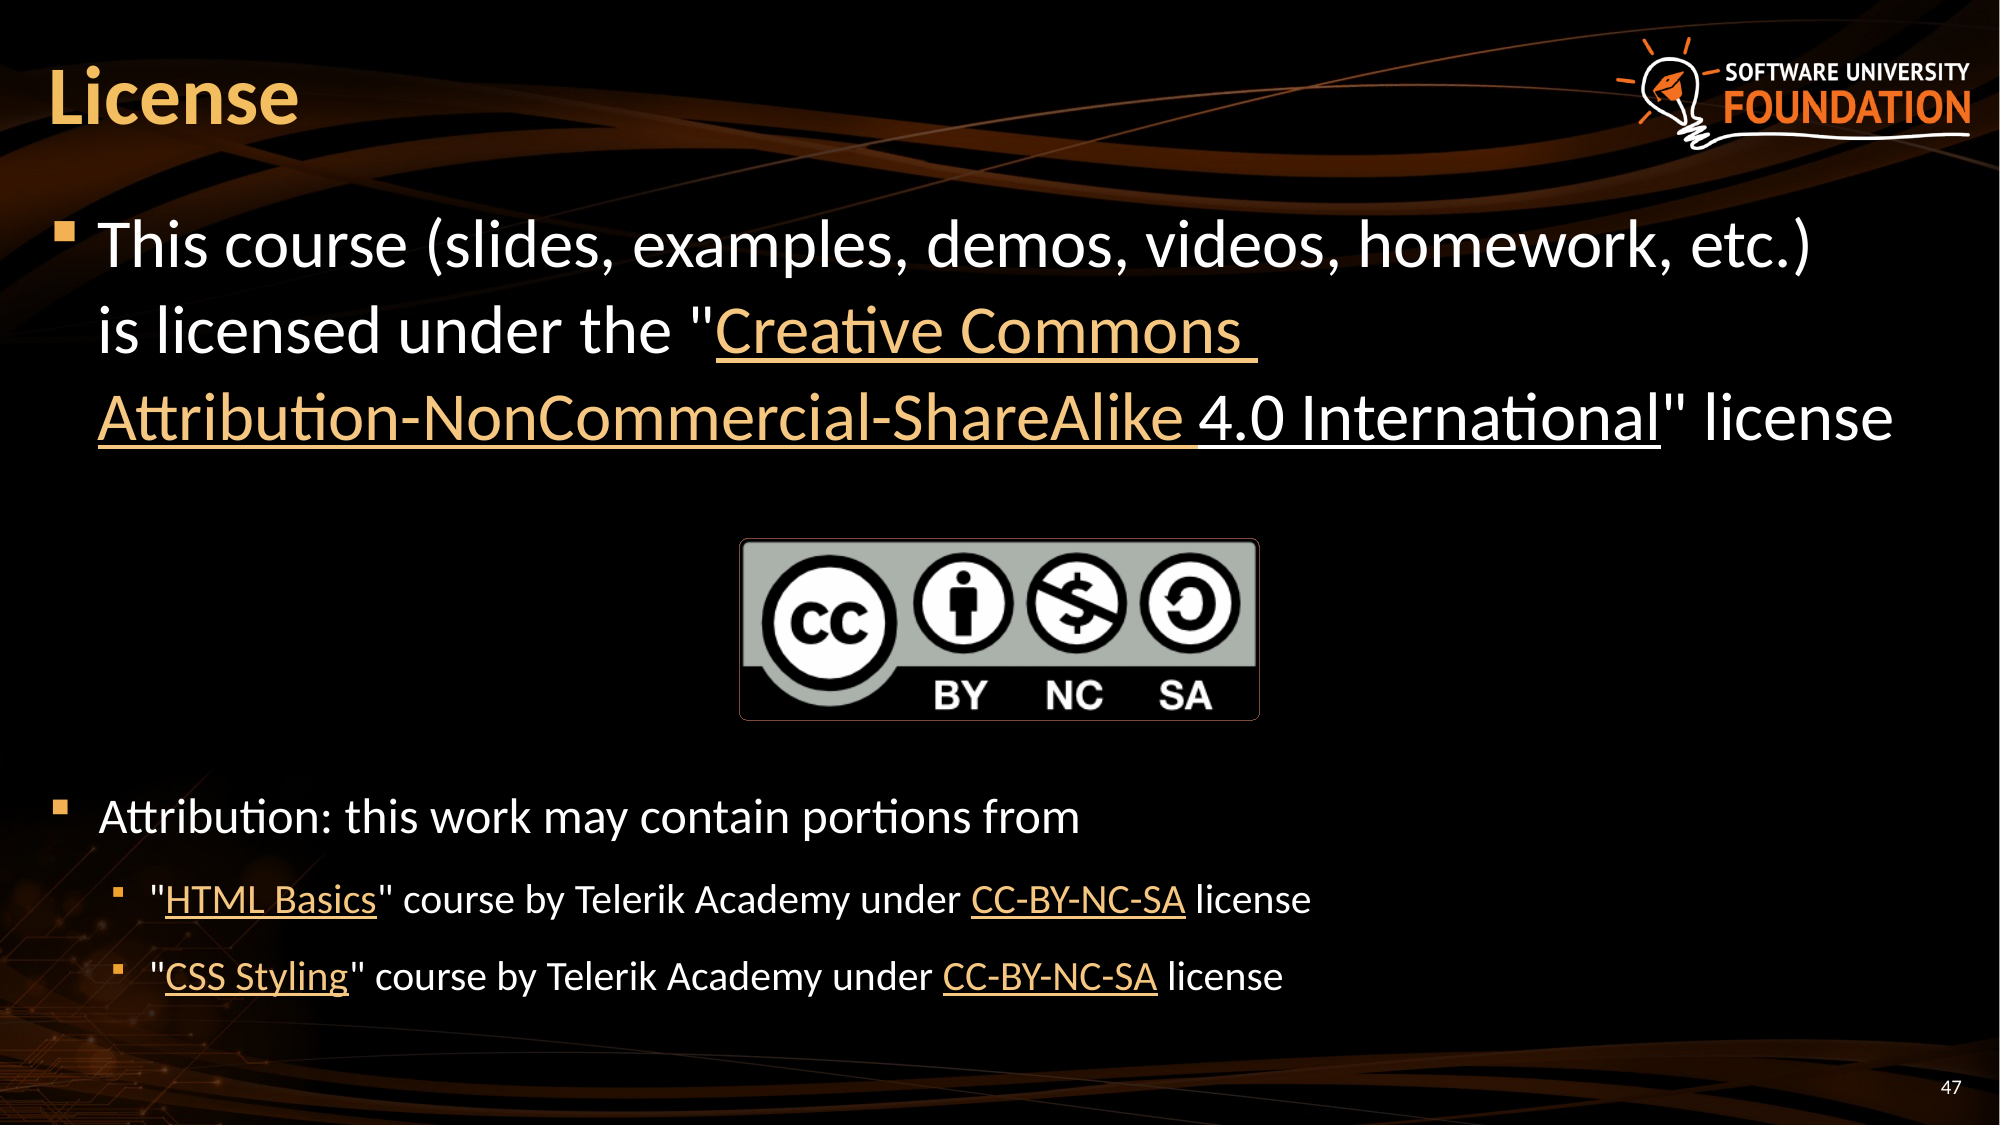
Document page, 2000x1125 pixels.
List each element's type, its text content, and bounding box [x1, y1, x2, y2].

title License [30, 6, 1602, 189]
list This course (slides, examples, demos, videos, homework, etc.) is licensed under the "Creative Commons Attribution-NonCommercial-ShareAlike 4.0 International" license [31, 188, 1968, 484]
list Attribution: this work may contain portions from "HTML Basics" course by Telerik Academy under CC-BY-NC-SA license "CSS Styling" course by Telerik Academy under CC-BY-NC-SA license [30, 774, 1968, 1103]
picture [0, 0, 2000, 1125]
